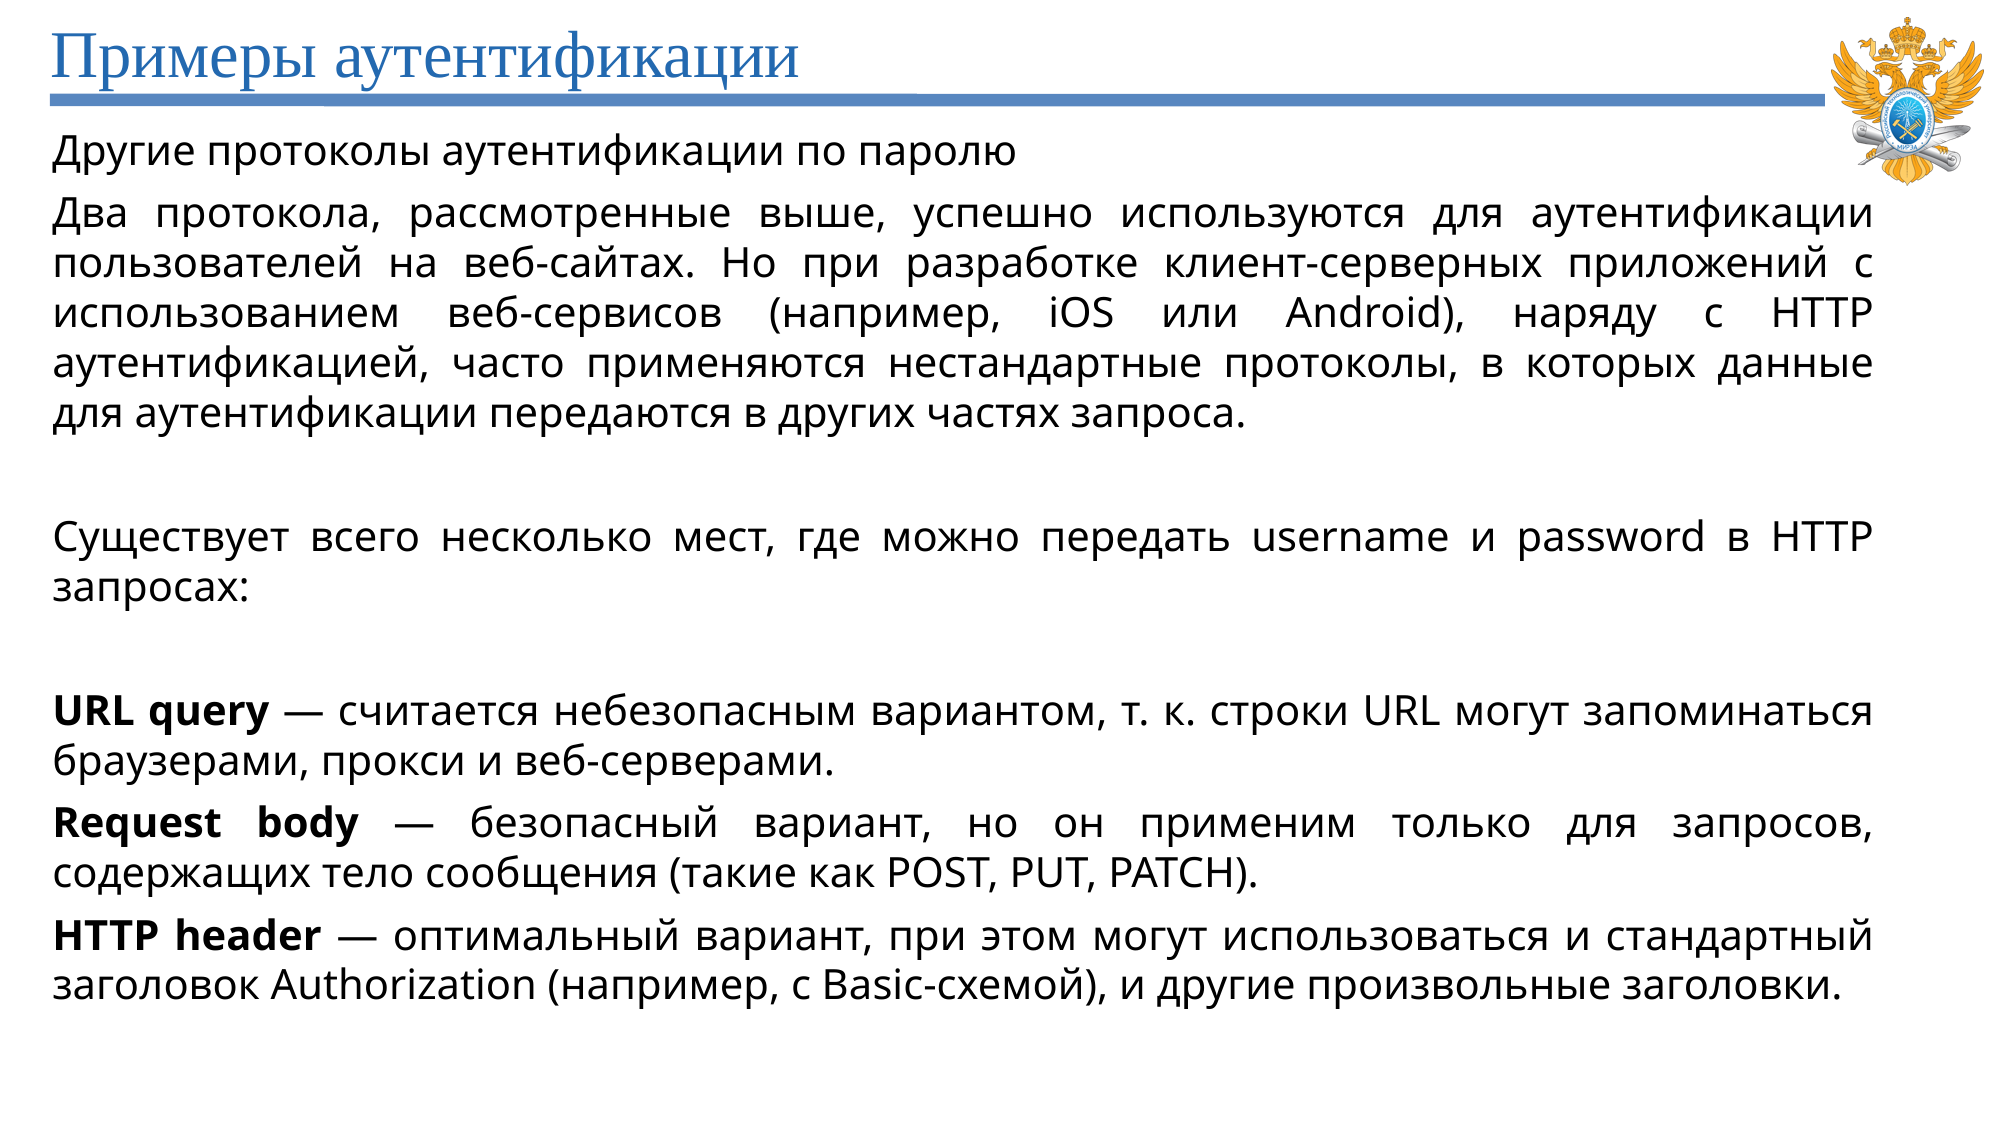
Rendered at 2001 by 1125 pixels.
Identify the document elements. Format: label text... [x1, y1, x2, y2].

picture [1824, 13, 1989, 188]
text_box Примеры аутентификации [50, 10, 1425, 89]
text_box Другие протоколы аутентификации по паролю Два протокола, рассмотренные выше, успешно используются для аутентификации пользователей на веб-сайтах. Но при разработке клиент-серверных приложений с использованием веб-сервисов (например, iOS или Android), наряду с HTTP аутентификацией, часто применяются нестандартные протоколы, в которых данные для аутентификации передаются в других частях запроса. Существует всего несколько мест, где можно передать username и password в HTTP запросах: URL query — считается небезопасным вариантом, т. к. строки URL могут запоминаться браузерами, прокси и веб-серверами. Request body — безопасный вариант, но он применим только для запросов, содержащих тело сообщения (такие как POST, PUT, PATCH). HTTP header — оптимальный вариант, при этом могут использоваться и стандартный заголовок Authorization (например, с Basic-схемой), и другие произвольные заголовки. [37, 116, 1890, 1027]
